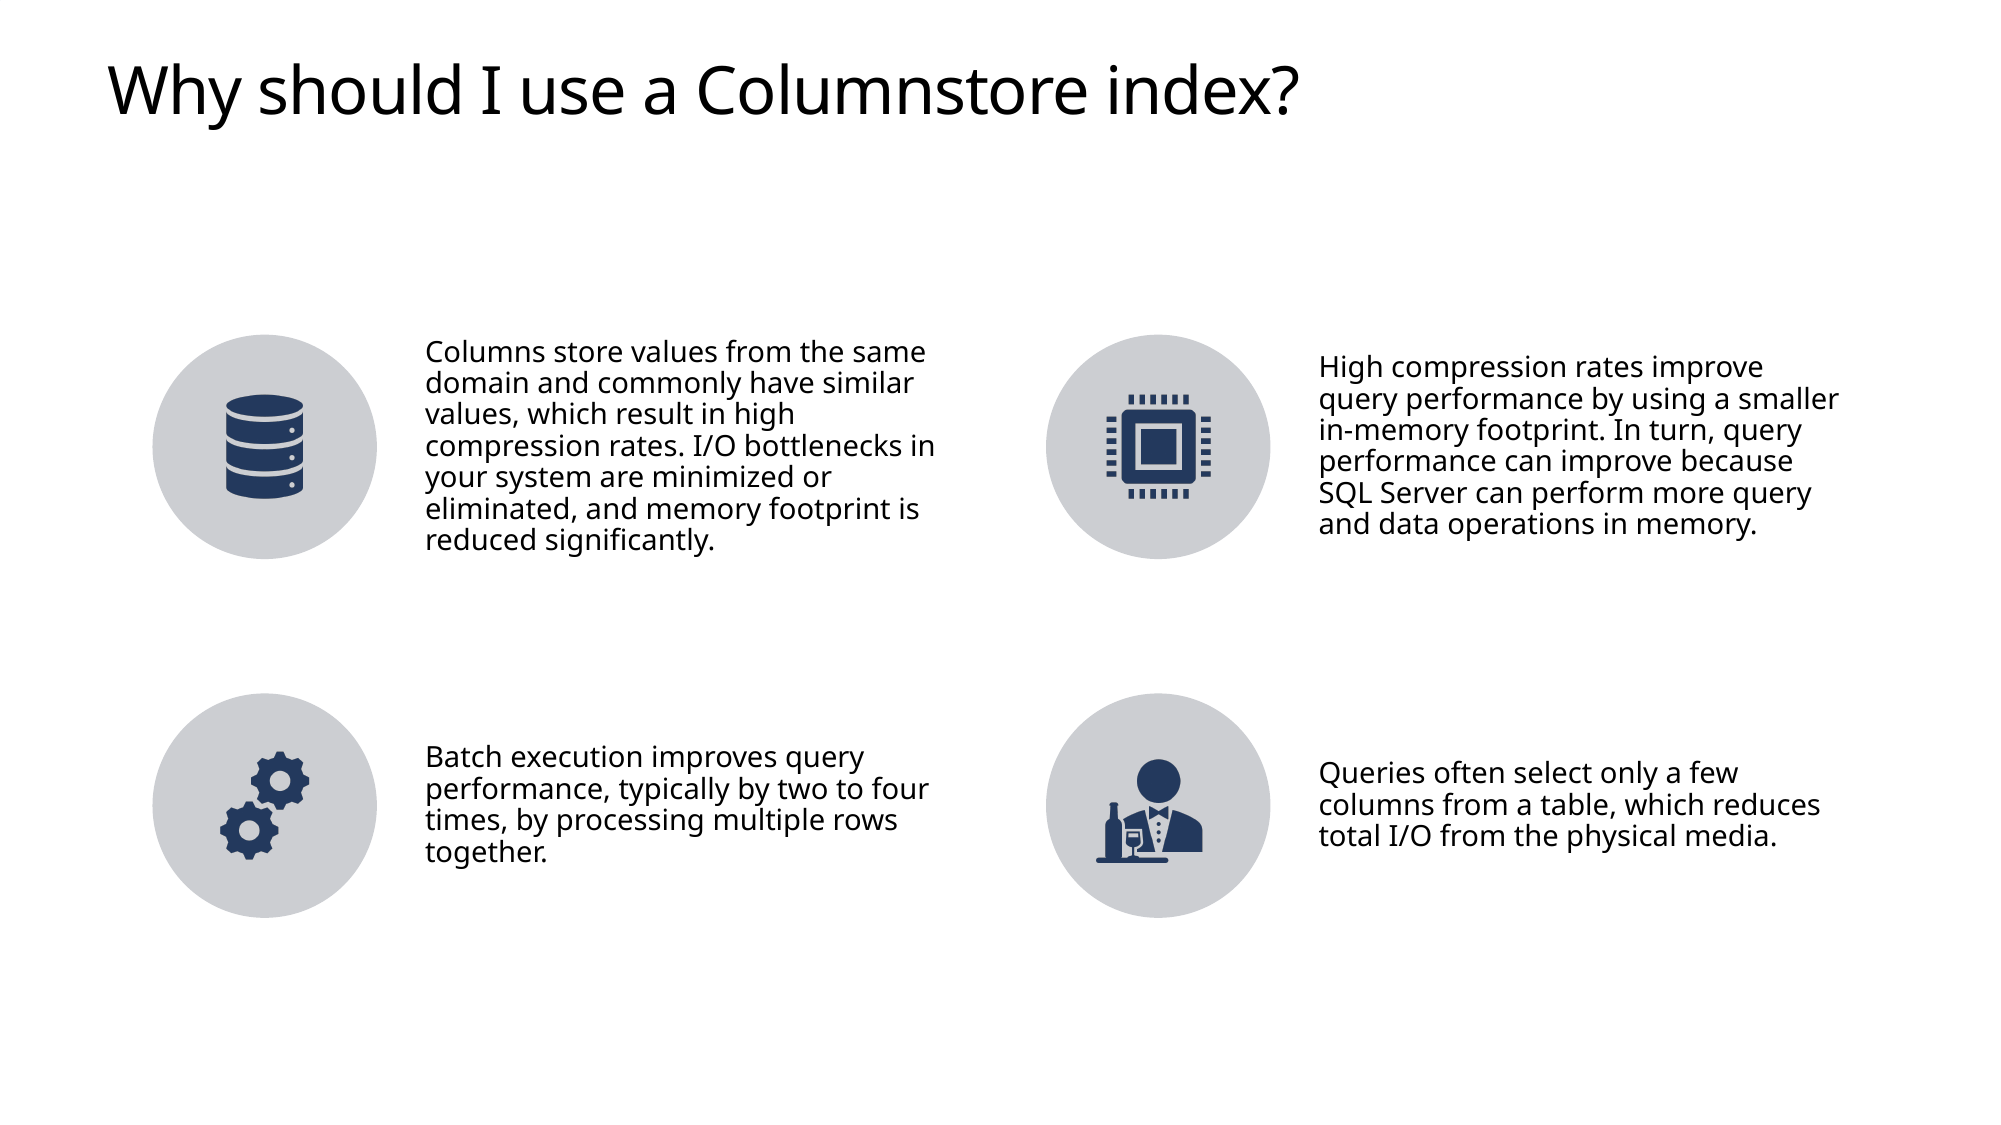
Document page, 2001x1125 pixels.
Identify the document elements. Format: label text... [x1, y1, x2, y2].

title Why should I use a Columnstore index? [107, 52, 1893, 129]
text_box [107, 230, 1893, 1022]
